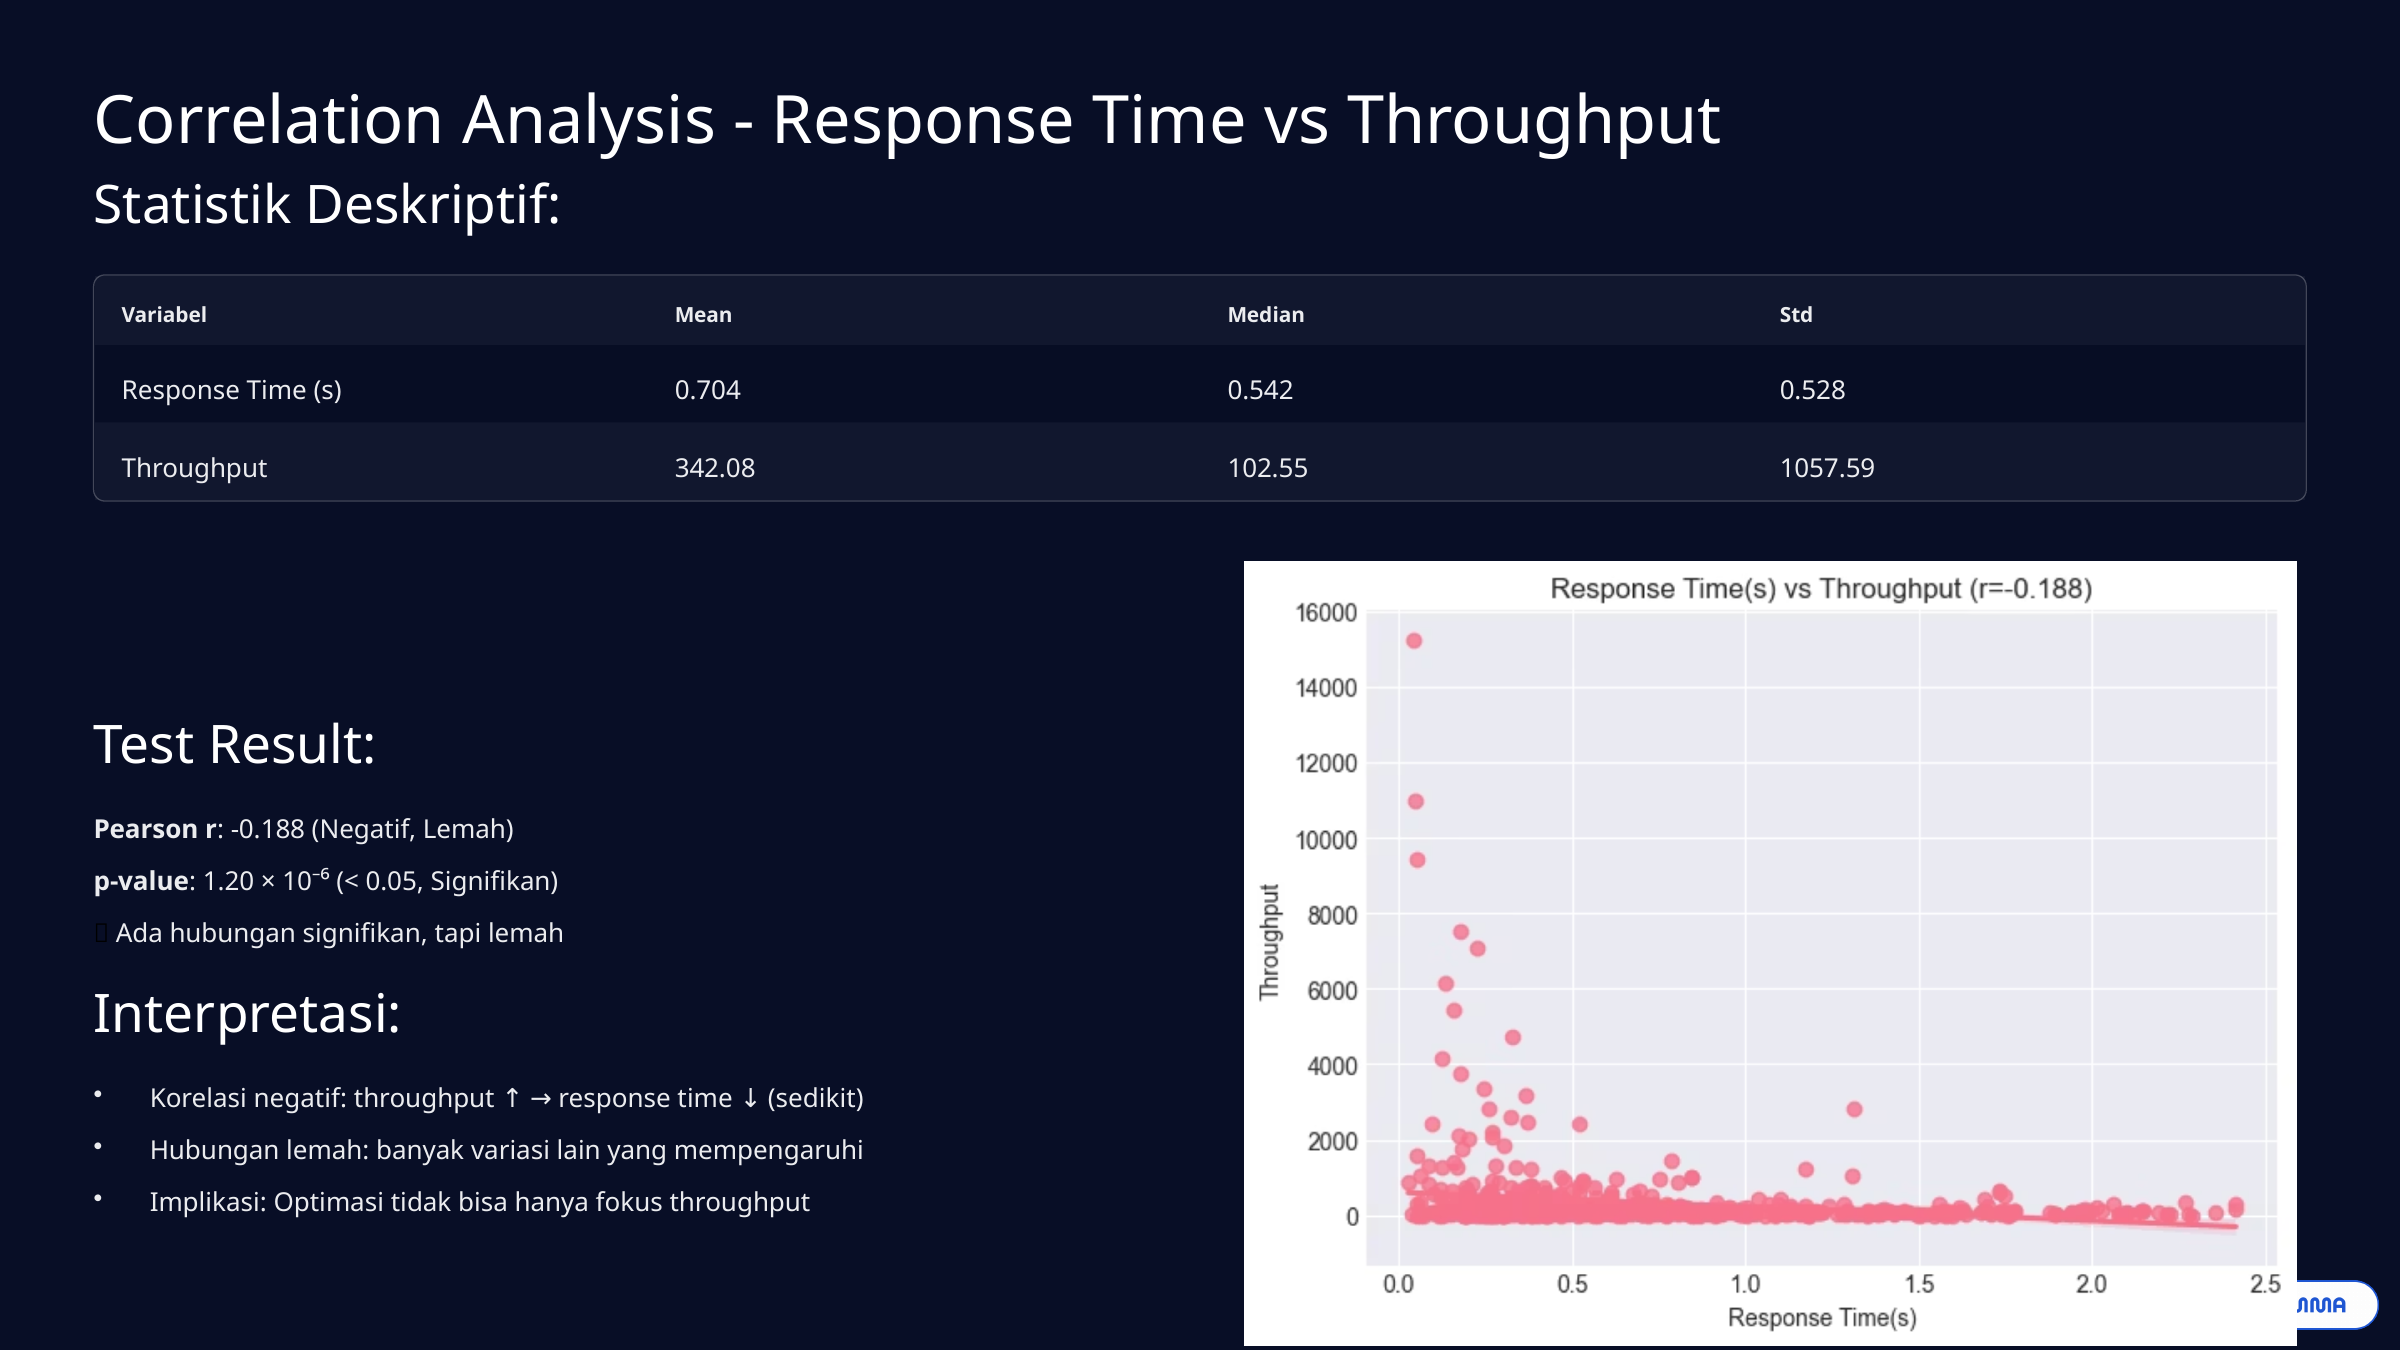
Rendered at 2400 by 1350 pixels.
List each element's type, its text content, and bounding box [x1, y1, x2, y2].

text_box Variabel [121, 293, 621, 328]
text_box 102.55 [1227, 439, 1726, 483]
text_box Mean [674, 293, 1173, 328]
text_box Test Result: [93, 707, 629, 775]
text_box ✅ Ada hubungan signifikan, tapi lemah [93, 905, 1168, 950]
text_box [94, 345, 2305, 422]
text_box 0.528 [1779, 362, 2279, 406]
text_box 1057.59 [1779, 439, 2279, 483]
text_box Response Time (s) [121, 362, 621, 406]
text_box p-value: 1.20 × 10⁻⁶ (< 0.05, Signifikan) [93, 853, 1168, 897]
text_box Implikasi: Optimasi tidak bisa hanya fokus throughput [93, 1174, 1168, 1218]
picture [1244, 561, 2389, 1346]
text_box Throughput [121, 439, 621, 483]
text_box 0.542 [1227, 362, 1726, 406]
text_box Correlation Analysis - Response Time vs Throughput [93, 73, 1777, 158]
text_box Median [1227, 293, 1726, 328]
text_box [94, 422, 2305, 500]
text_box [94, 276, 2305, 345]
text_box Pearson r: -0.188 (Negatif, Lemah) [93, 801, 1168, 844]
text_box 342.08 [674, 439, 1173, 483]
text_box Korelasi negatif: throughput ↑ → response time ↓ (sedikit) [93, 1069, 1168, 1113]
text_box 0.704 [674, 362, 1173, 406]
text_box Interpretasi: [93, 976, 629, 1044]
text_box Std [1779, 293, 2279, 328]
text_box Hubungan lemah: banyak variasi lain yang mempengaruhi [93, 1122, 1168, 1165]
text_box Statistik Deskriptif: [93, 167, 629, 235]
